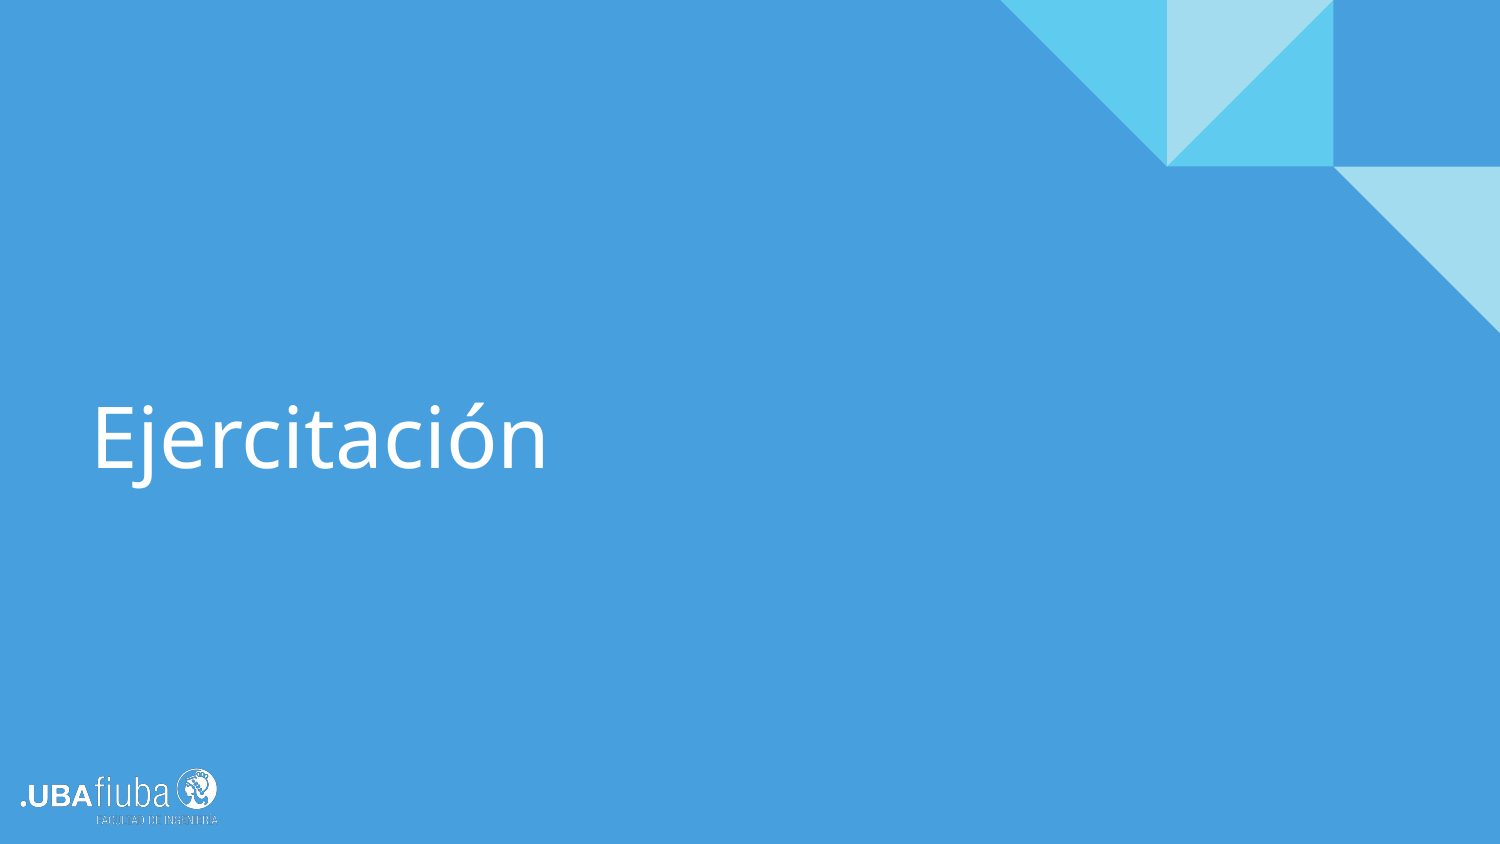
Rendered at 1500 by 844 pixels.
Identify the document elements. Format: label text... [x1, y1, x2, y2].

picture [0, 749, 242, 841]
title Ejercitación [75, 238, 1425, 502]
